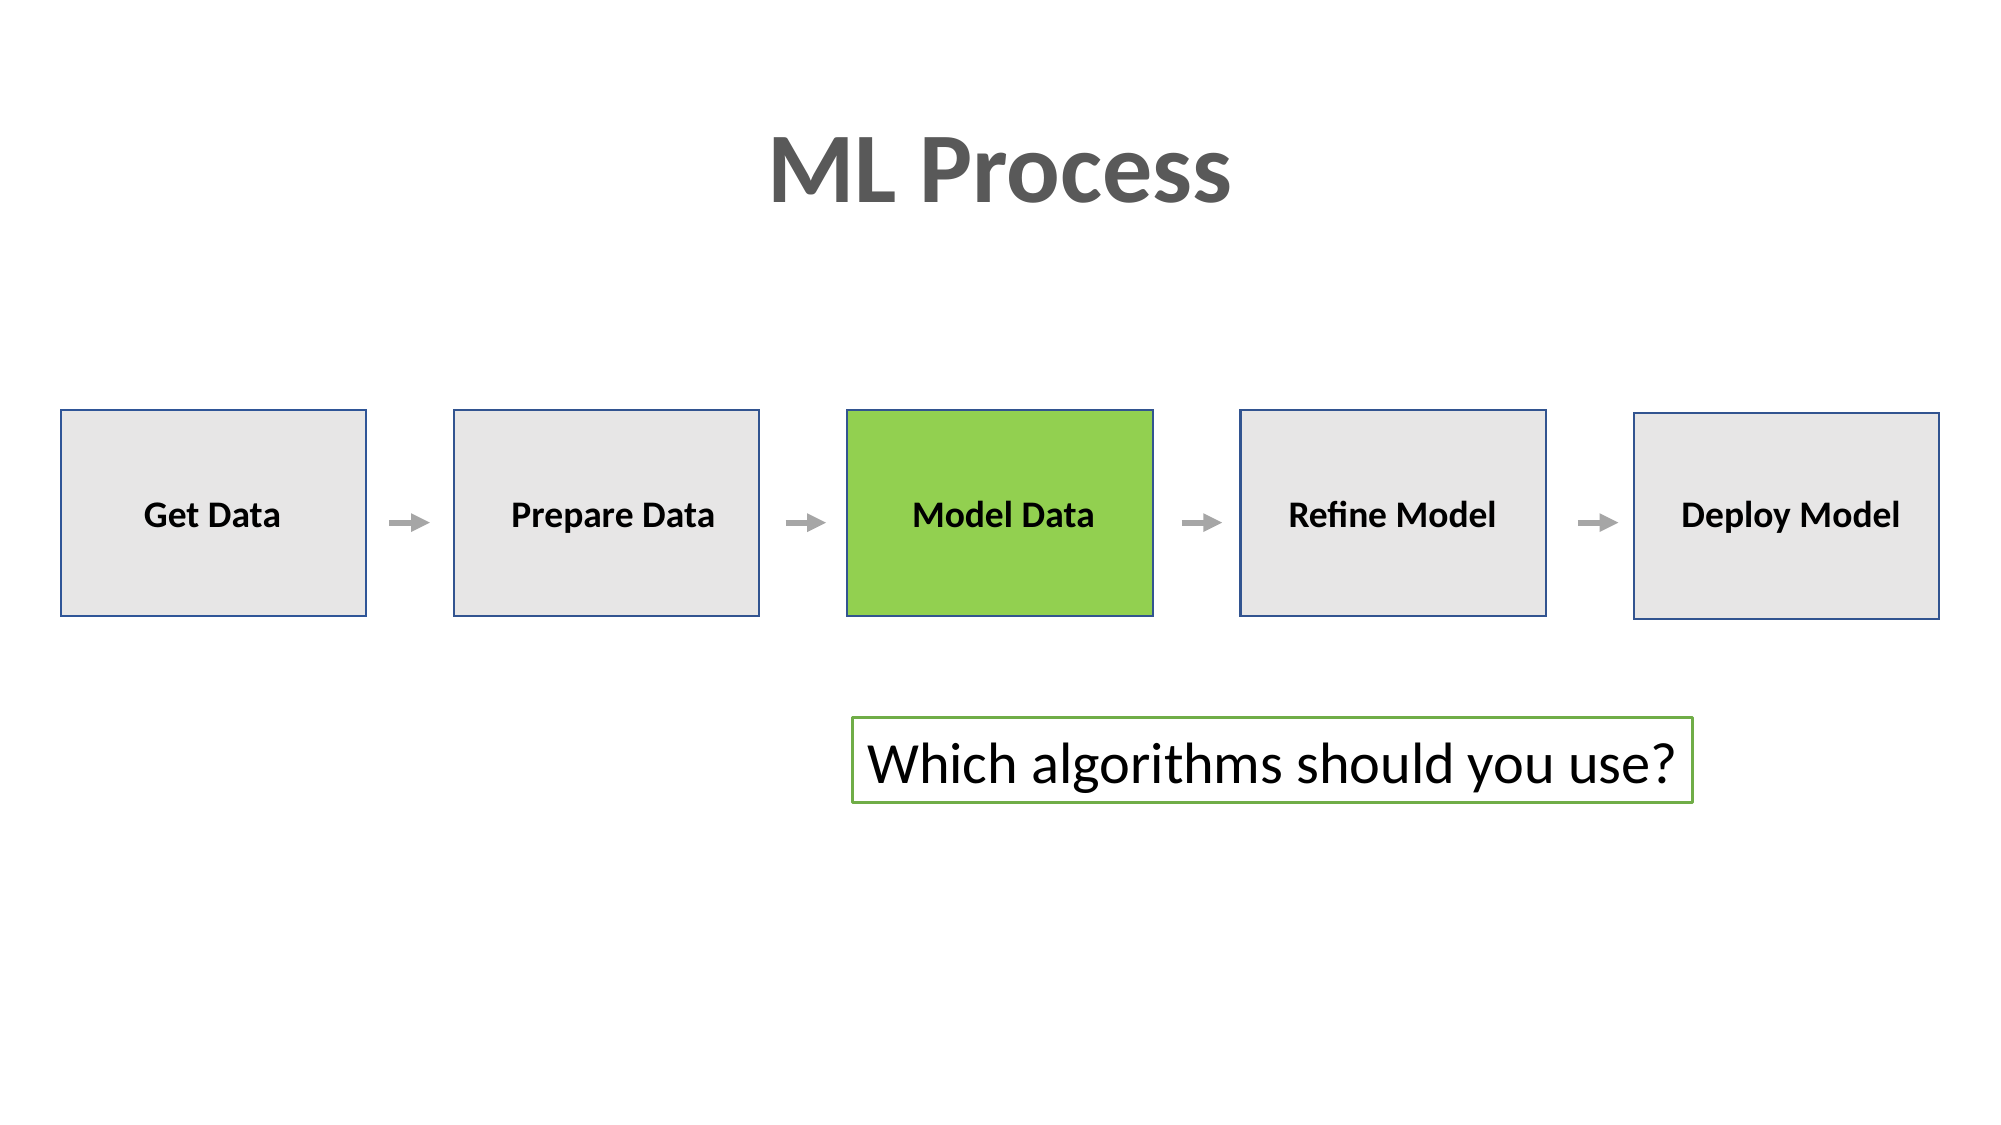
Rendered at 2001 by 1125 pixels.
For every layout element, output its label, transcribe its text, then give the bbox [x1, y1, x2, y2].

text_box [1633, 412, 1940, 620]
text_box Which algorithms should you use? [852, 717, 1693, 803]
text_box Prepare Data [496, 482, 731, 543]
text_box Model Data [897, 482, 1111, 543]
text_box [60, 409, 367, 617]
text_box Deploy Model [1666, 483, 1920, 543]
text_box Get Data [129, 482, 302, 543]
text_box [846, 409, 1154, 617]
text_box Refine Model [1273, 482, 1515, 543]
text_box ML Process [484, 95, 1516, 230]
text_box [453, 409, 760, 617]
text_box [1239, 409, 1547, 617]
